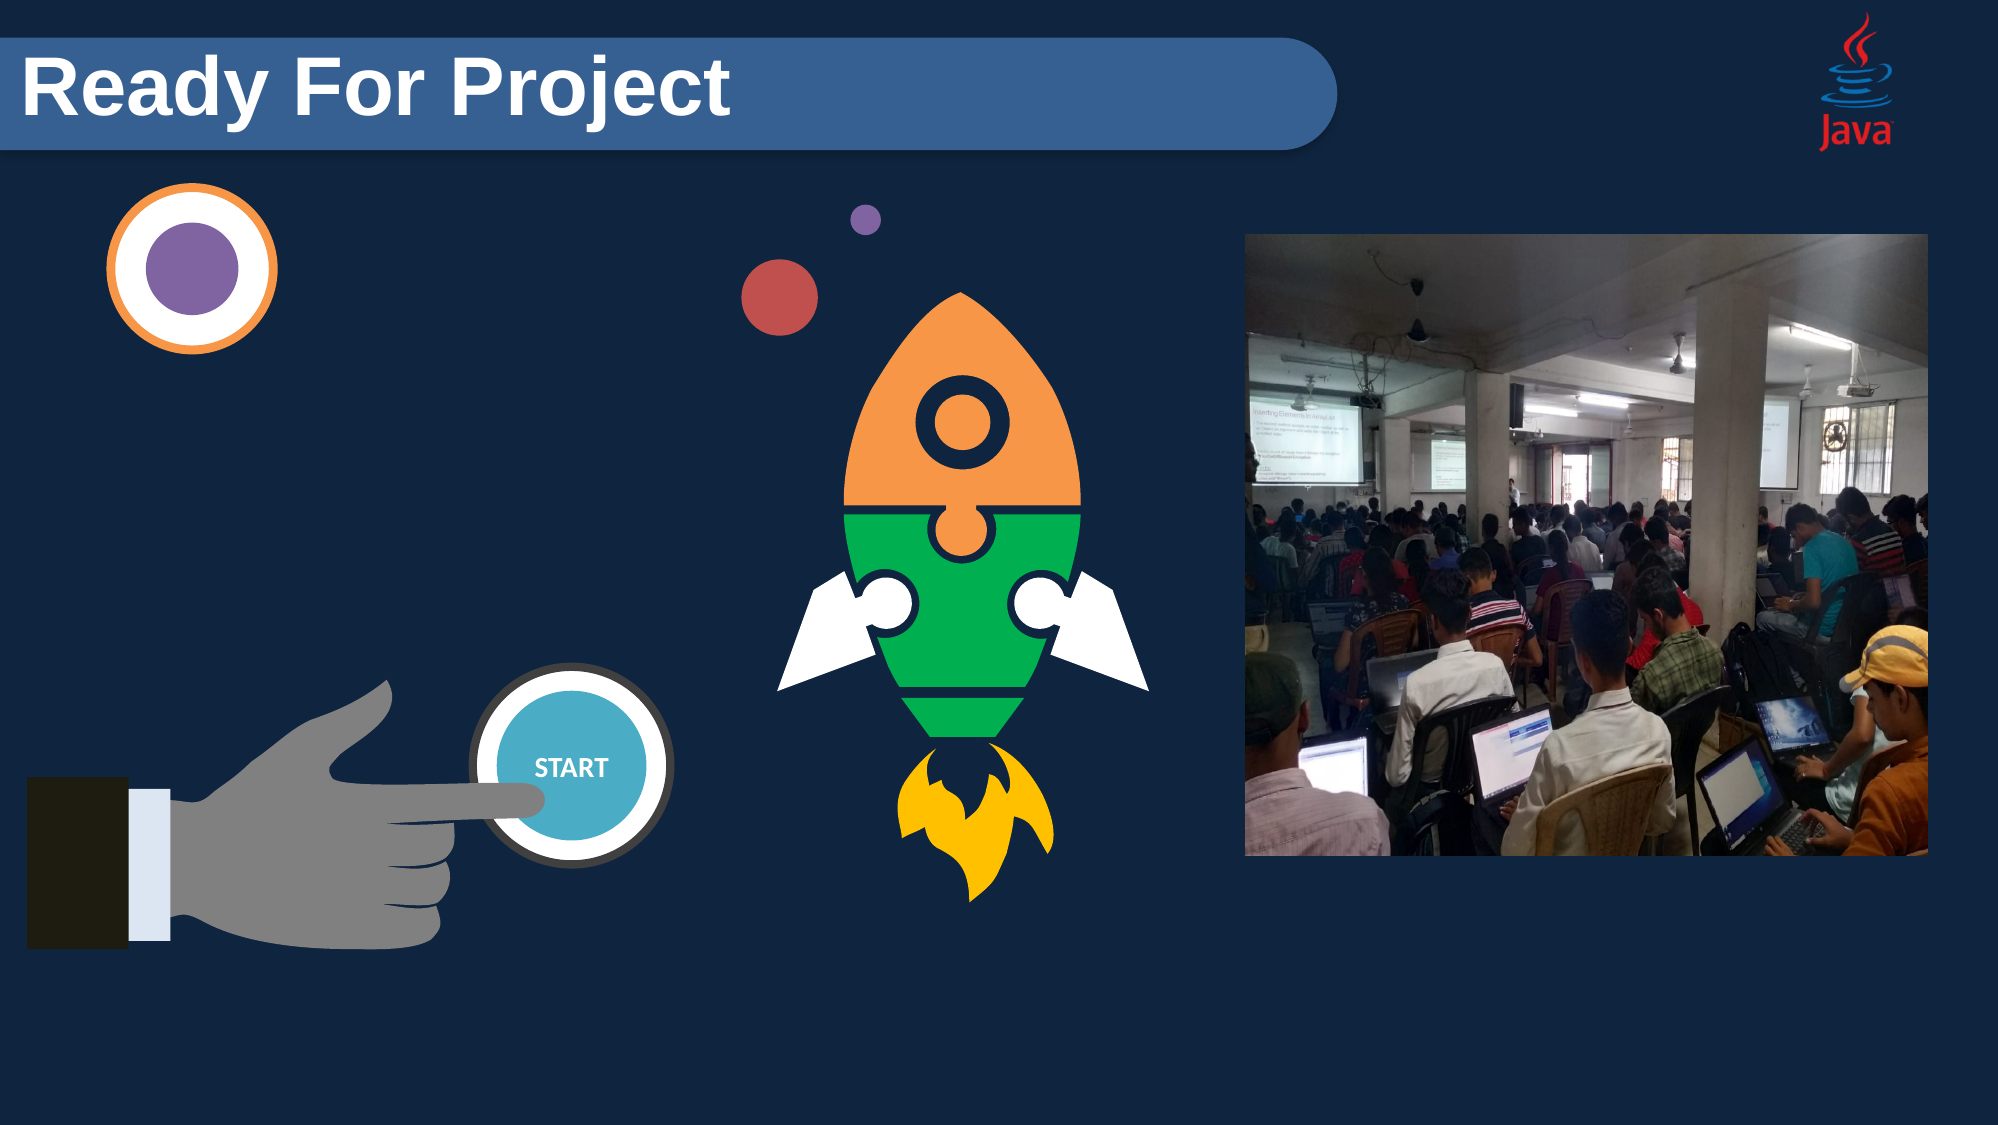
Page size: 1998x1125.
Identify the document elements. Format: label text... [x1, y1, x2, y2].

text_box [145, 222, 239, 316]
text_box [472, 666, 671, 865]
text_box [0, 37, 1309, 151]
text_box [776, 291, 1150, 903]
text_box Ready For Project [9, 22, 1774, 143]
text_box [850, 204, 881, 236]
text_box [741, 259, 818, 336]
picture [1245, 234, 1929, 856]
picture [1774, 0, 1938, 164]
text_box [26, 679, 546, 950]
text_box [110, 187, 274, 350]
